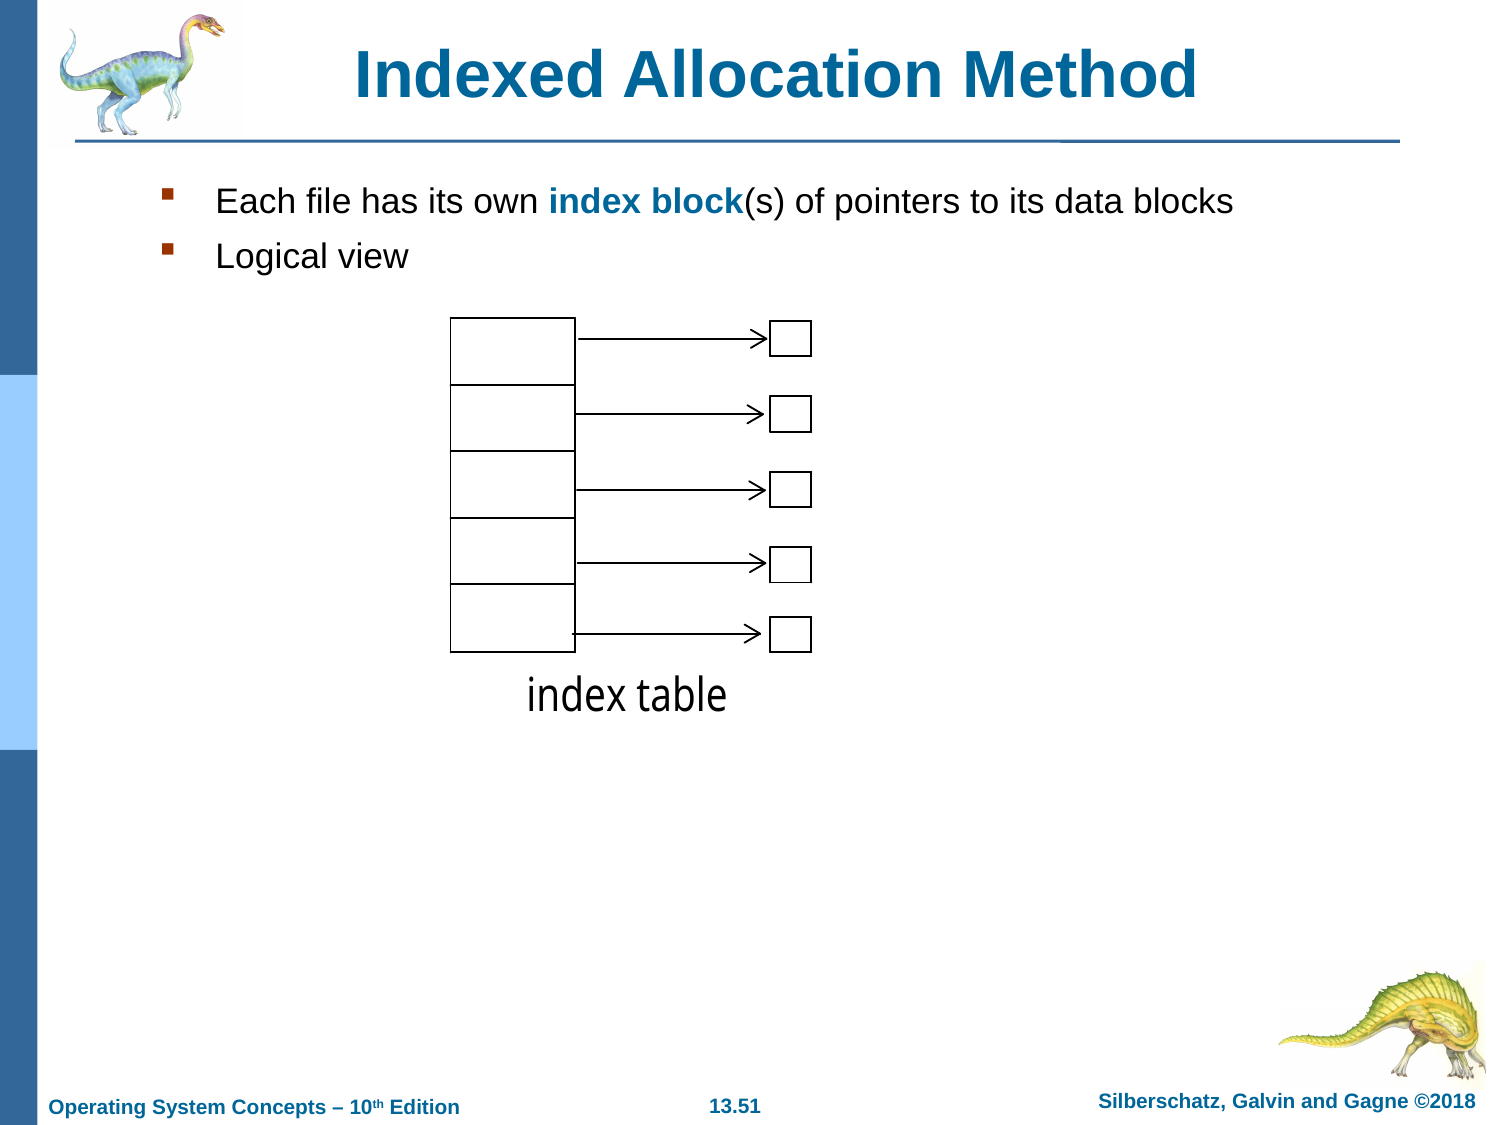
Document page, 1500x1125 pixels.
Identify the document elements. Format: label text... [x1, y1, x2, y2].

picture [445, 311, 822, 720]
title Indexed Allocation Method [130, 23, 1425, 119]
list Each file has its own index block(s) of pointers to its data blocks Logical view [144, 170, 1398, 914]
picture [1275, 959, 1486, 1090]
picture [46, 0, 243, 149]
